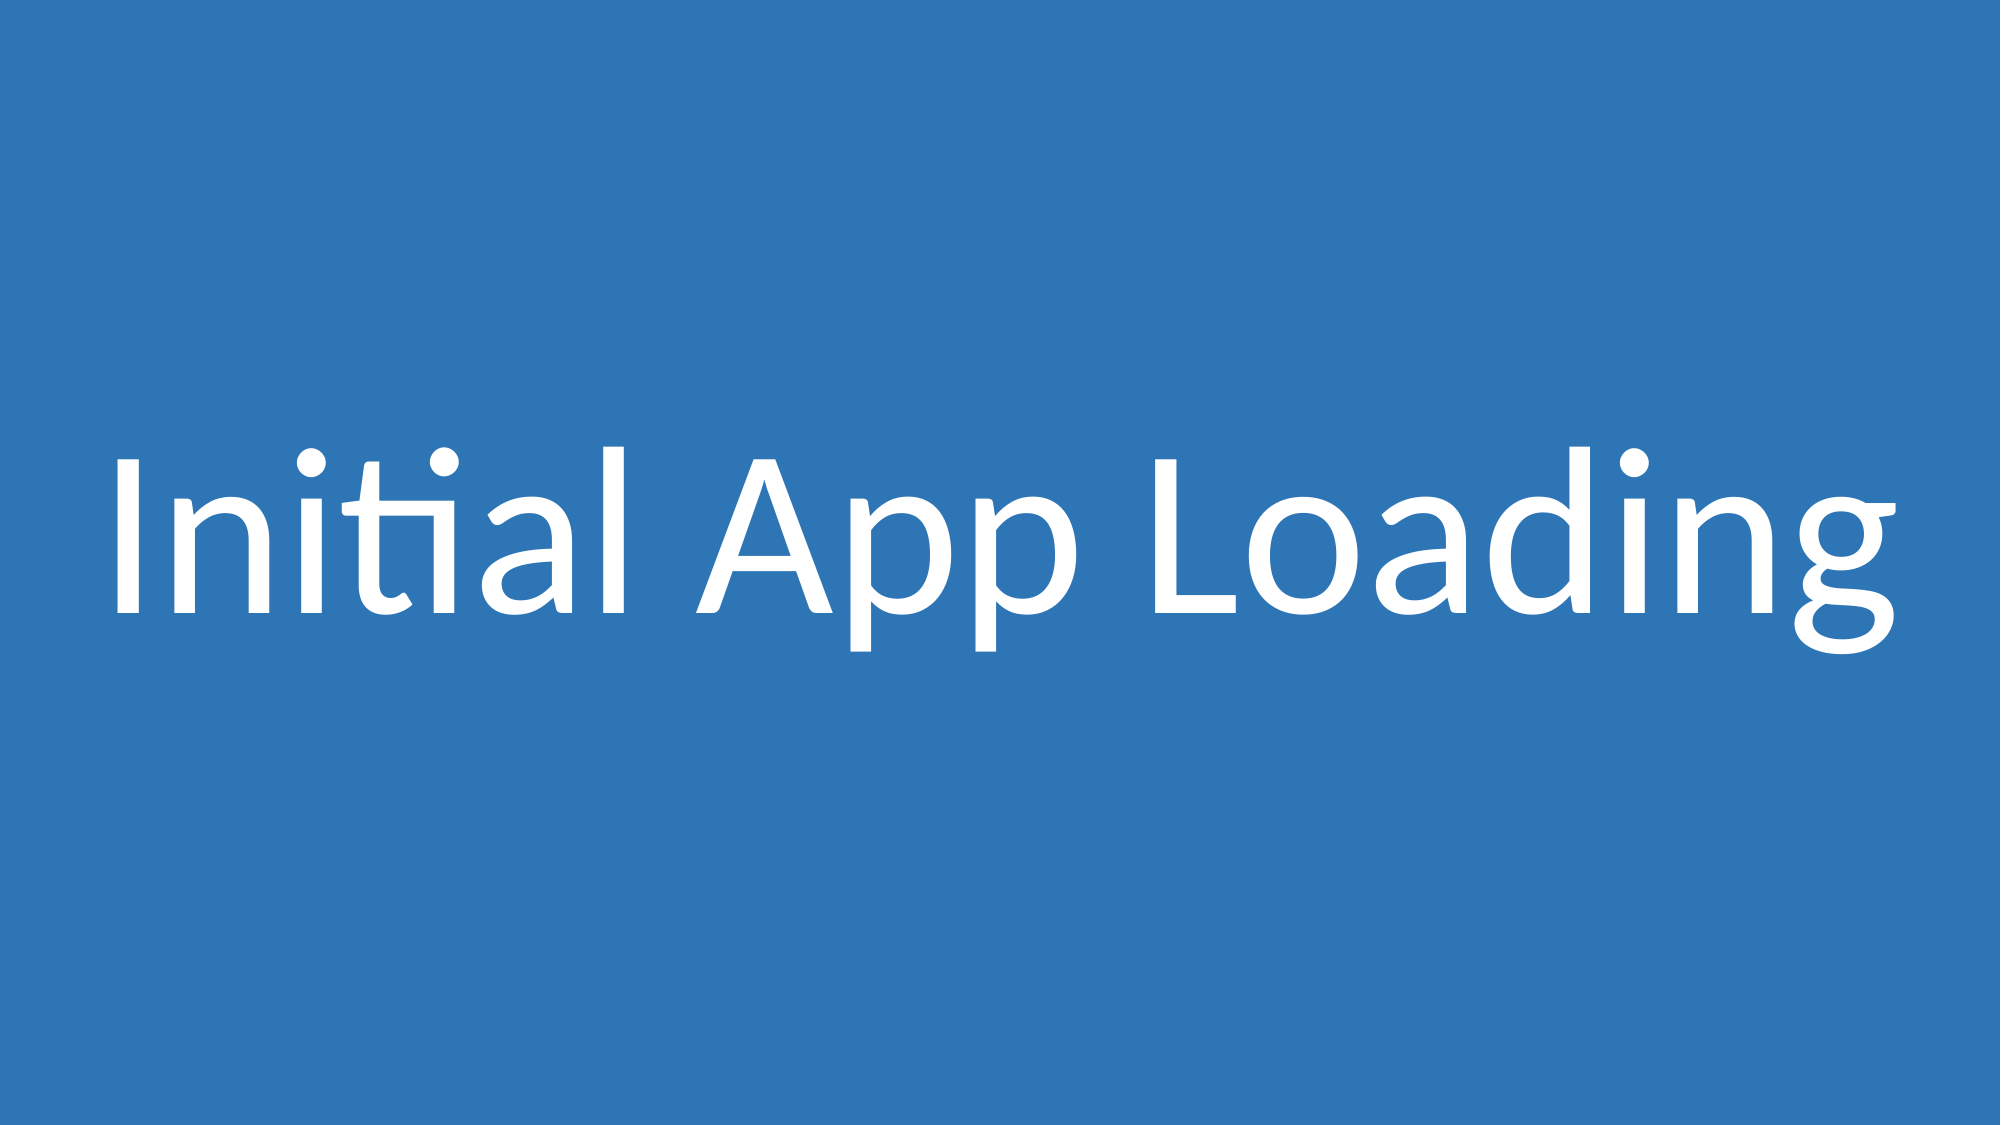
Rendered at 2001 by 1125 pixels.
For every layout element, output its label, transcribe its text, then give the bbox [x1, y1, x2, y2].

text_box Initial App Loading [0, 348, 2000, 741]
